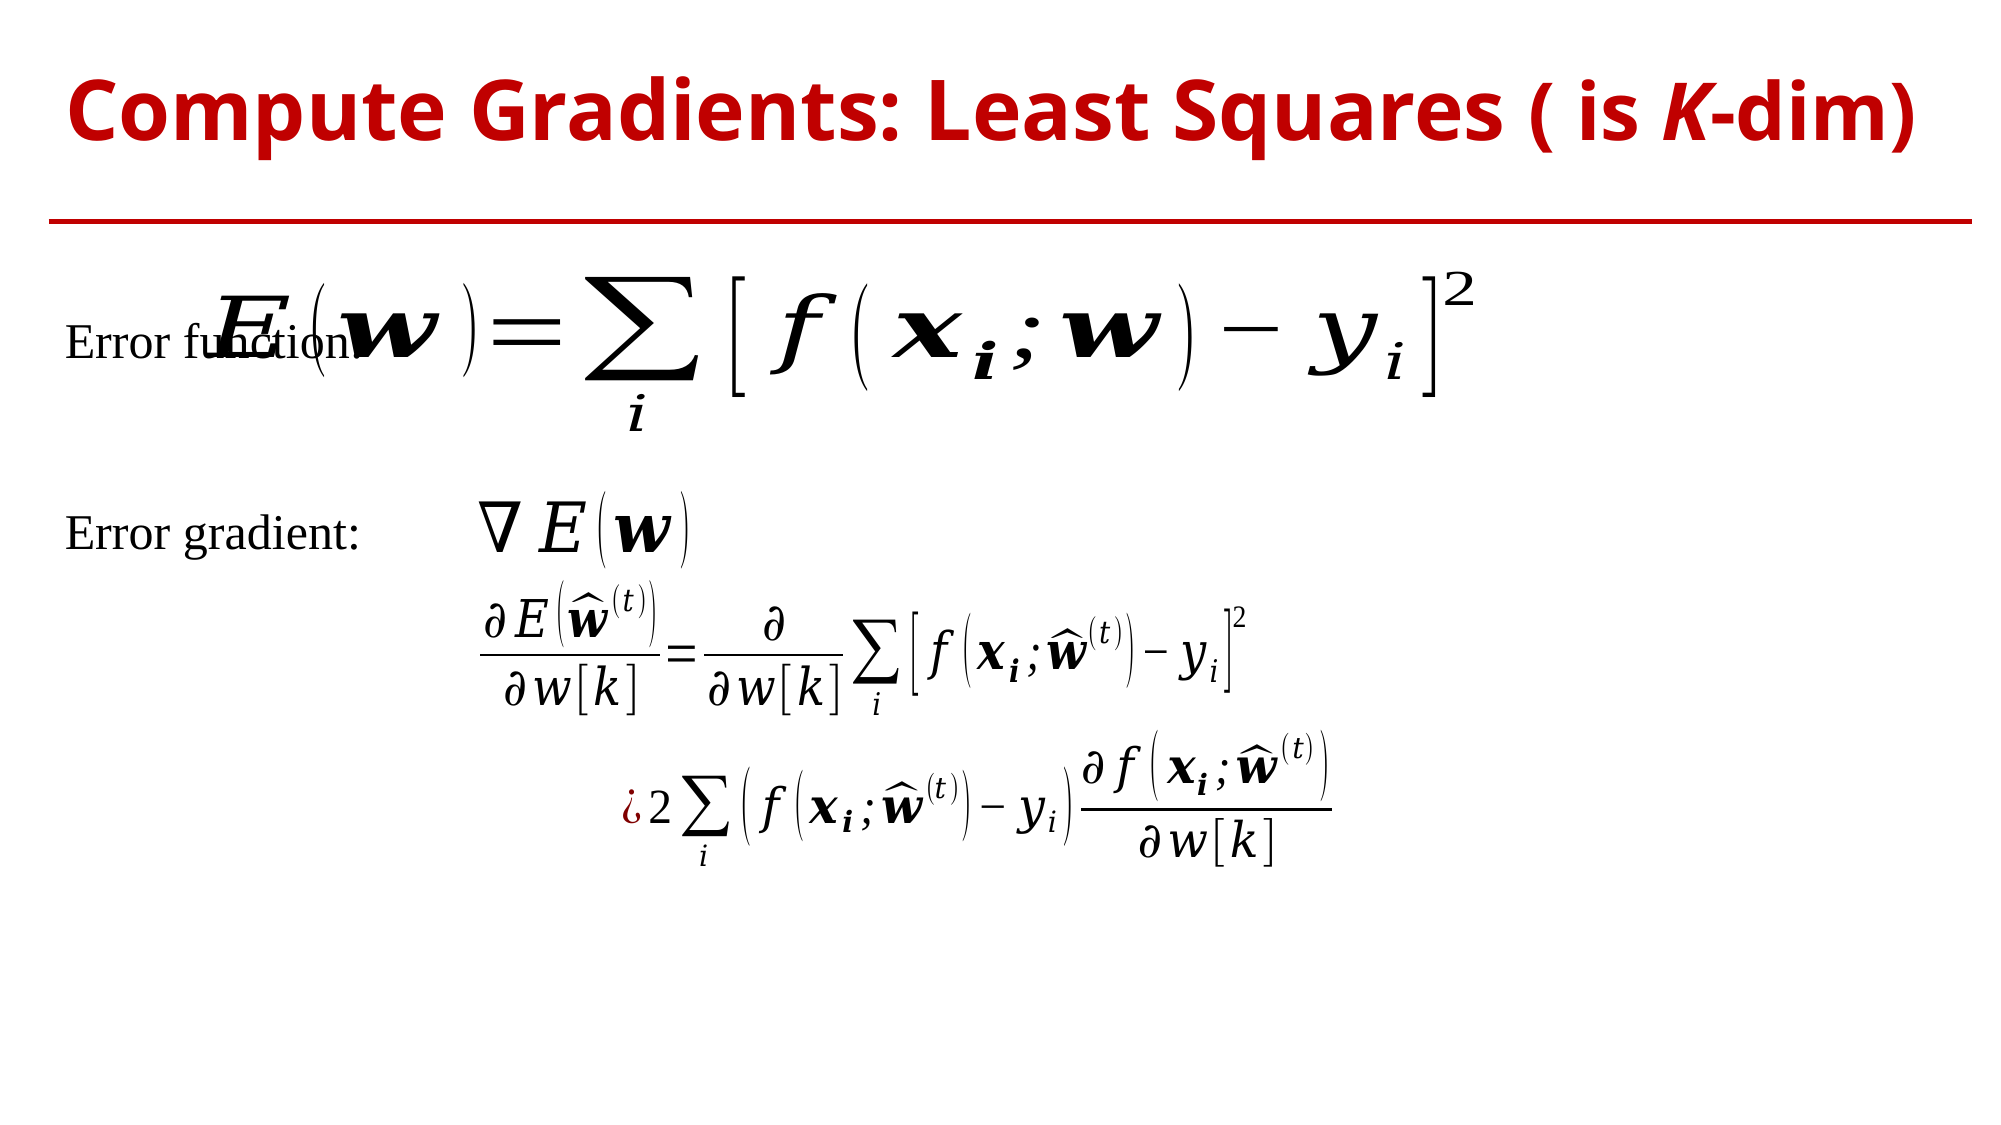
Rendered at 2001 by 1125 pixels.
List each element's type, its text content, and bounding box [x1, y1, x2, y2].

text_box Error function: [316, 301, 471, 377]
text_box Error gradient: [50, 492, 451, 568]
text_box Error function: [50, 301, 323, 377]
